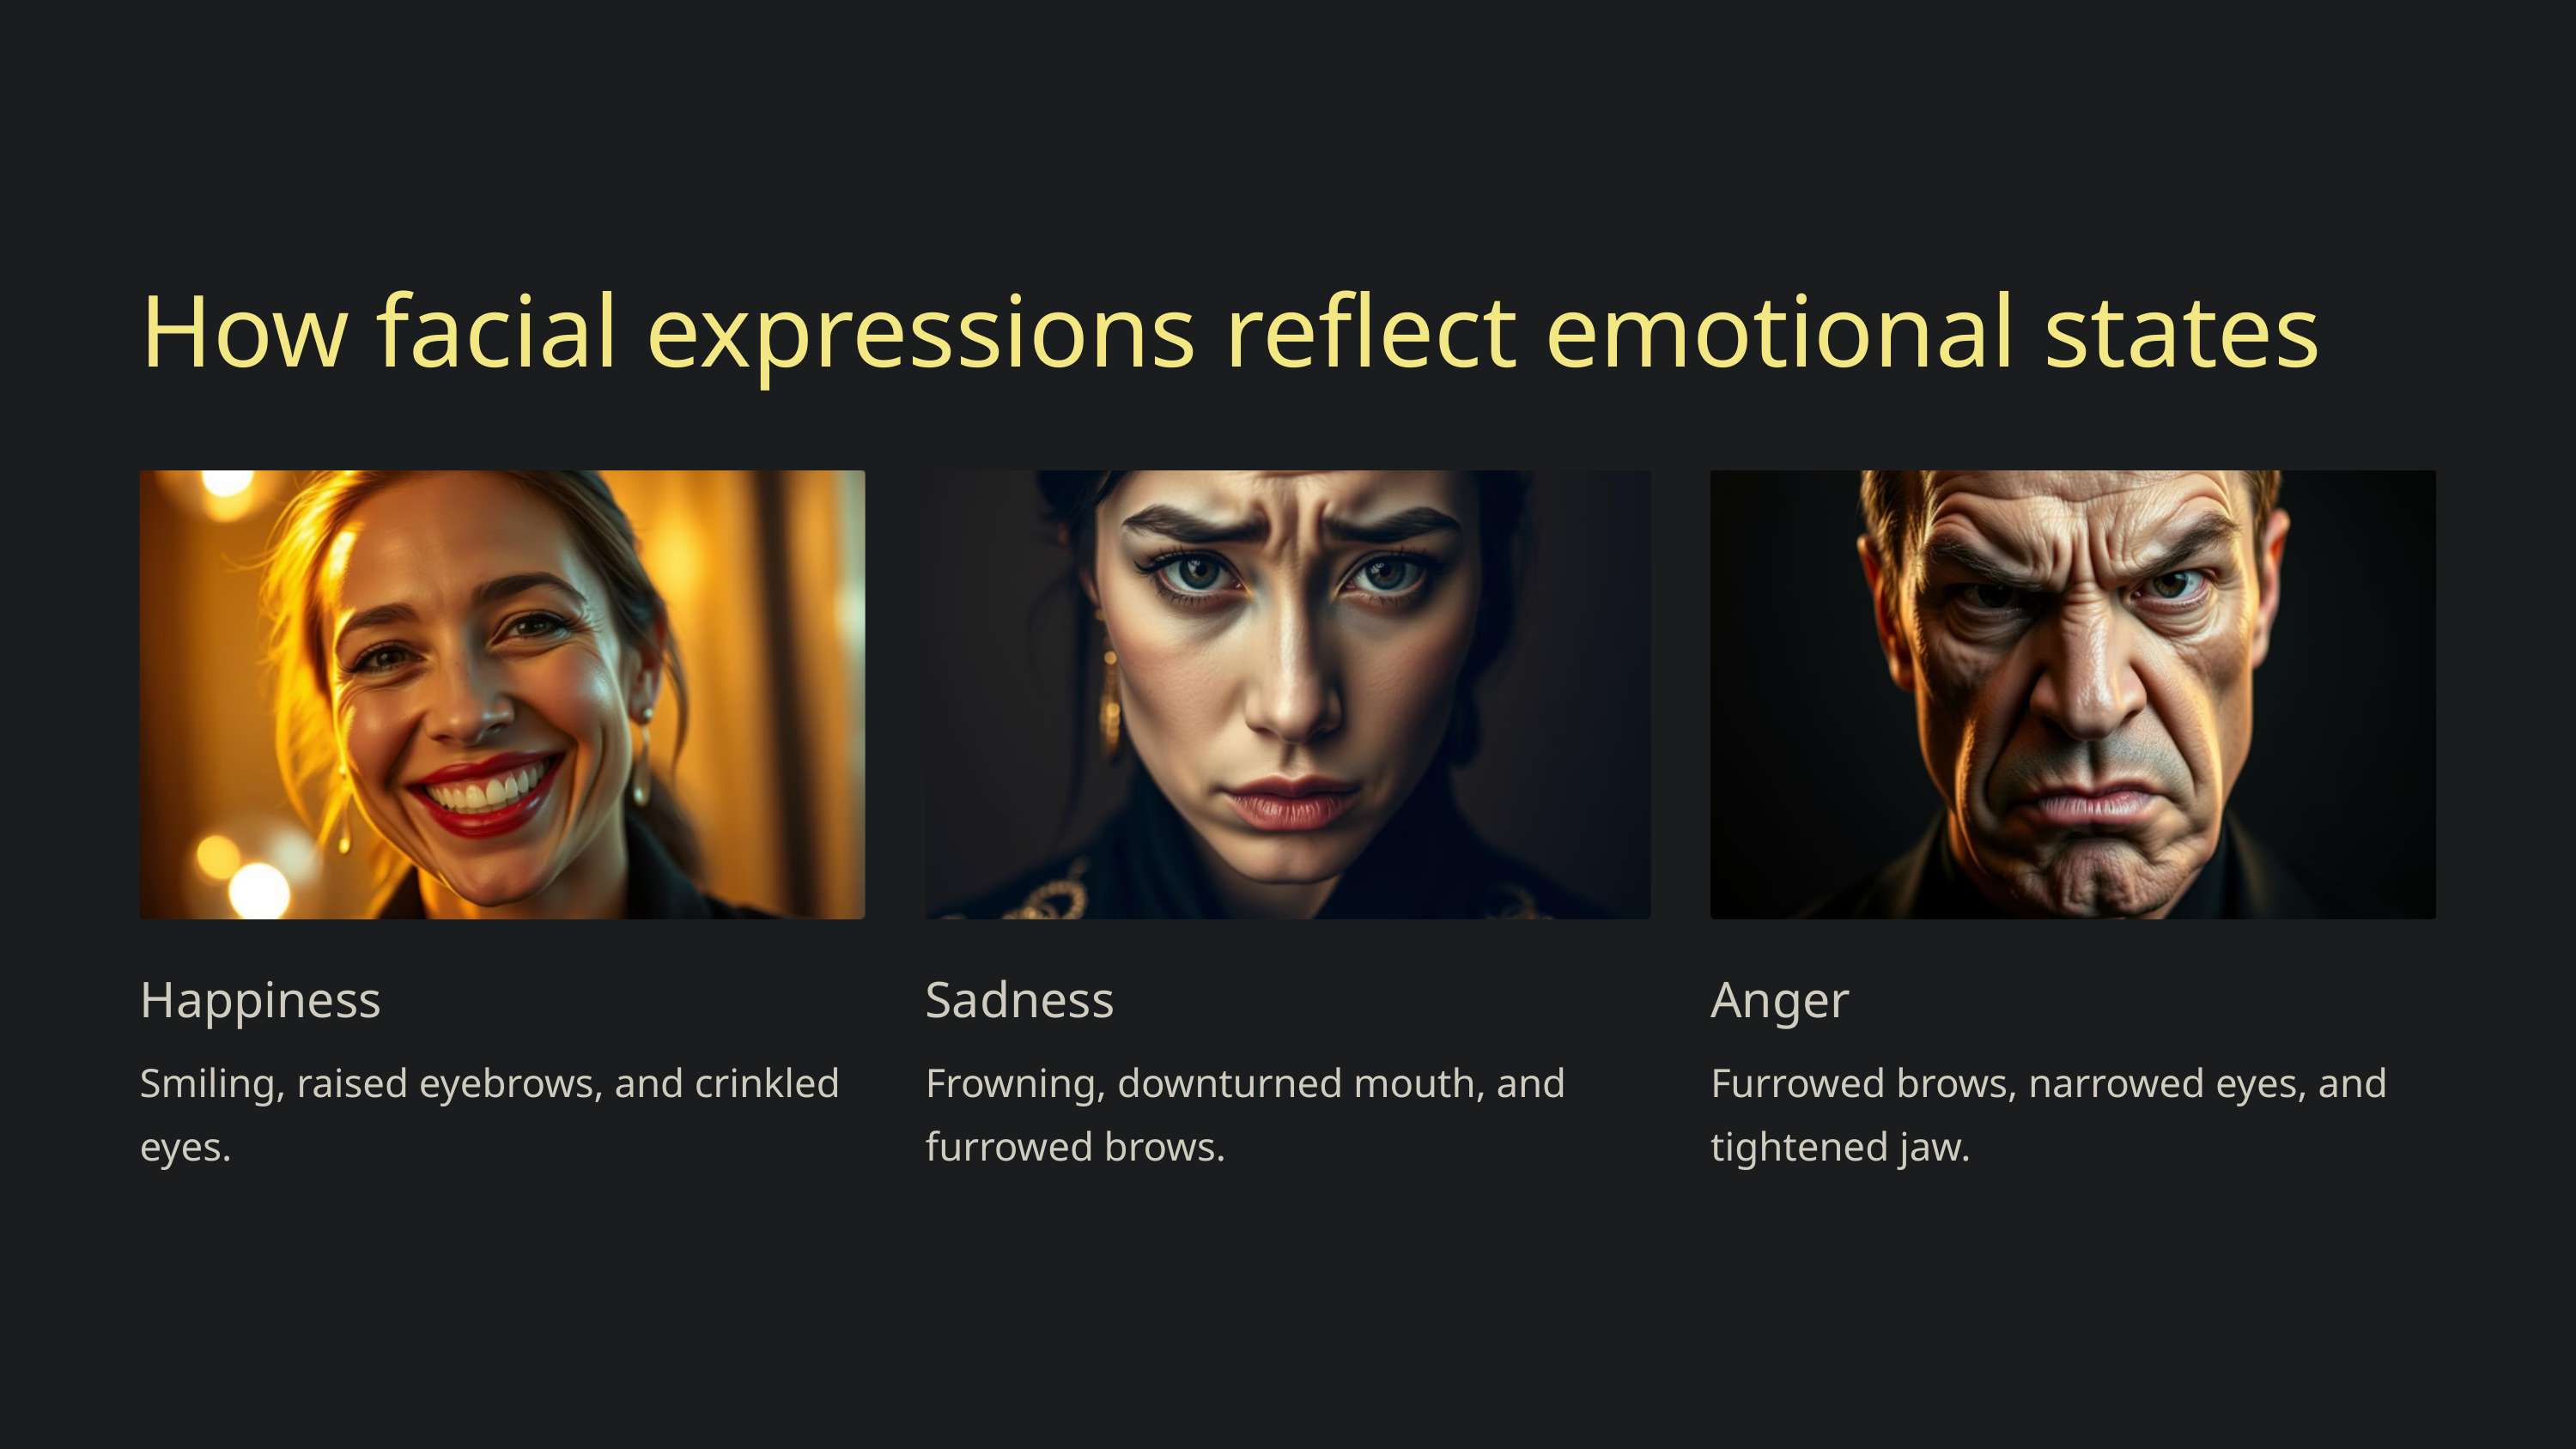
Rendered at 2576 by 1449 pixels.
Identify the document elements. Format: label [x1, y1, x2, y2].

text_box [0, 0, 2576, 1449]
